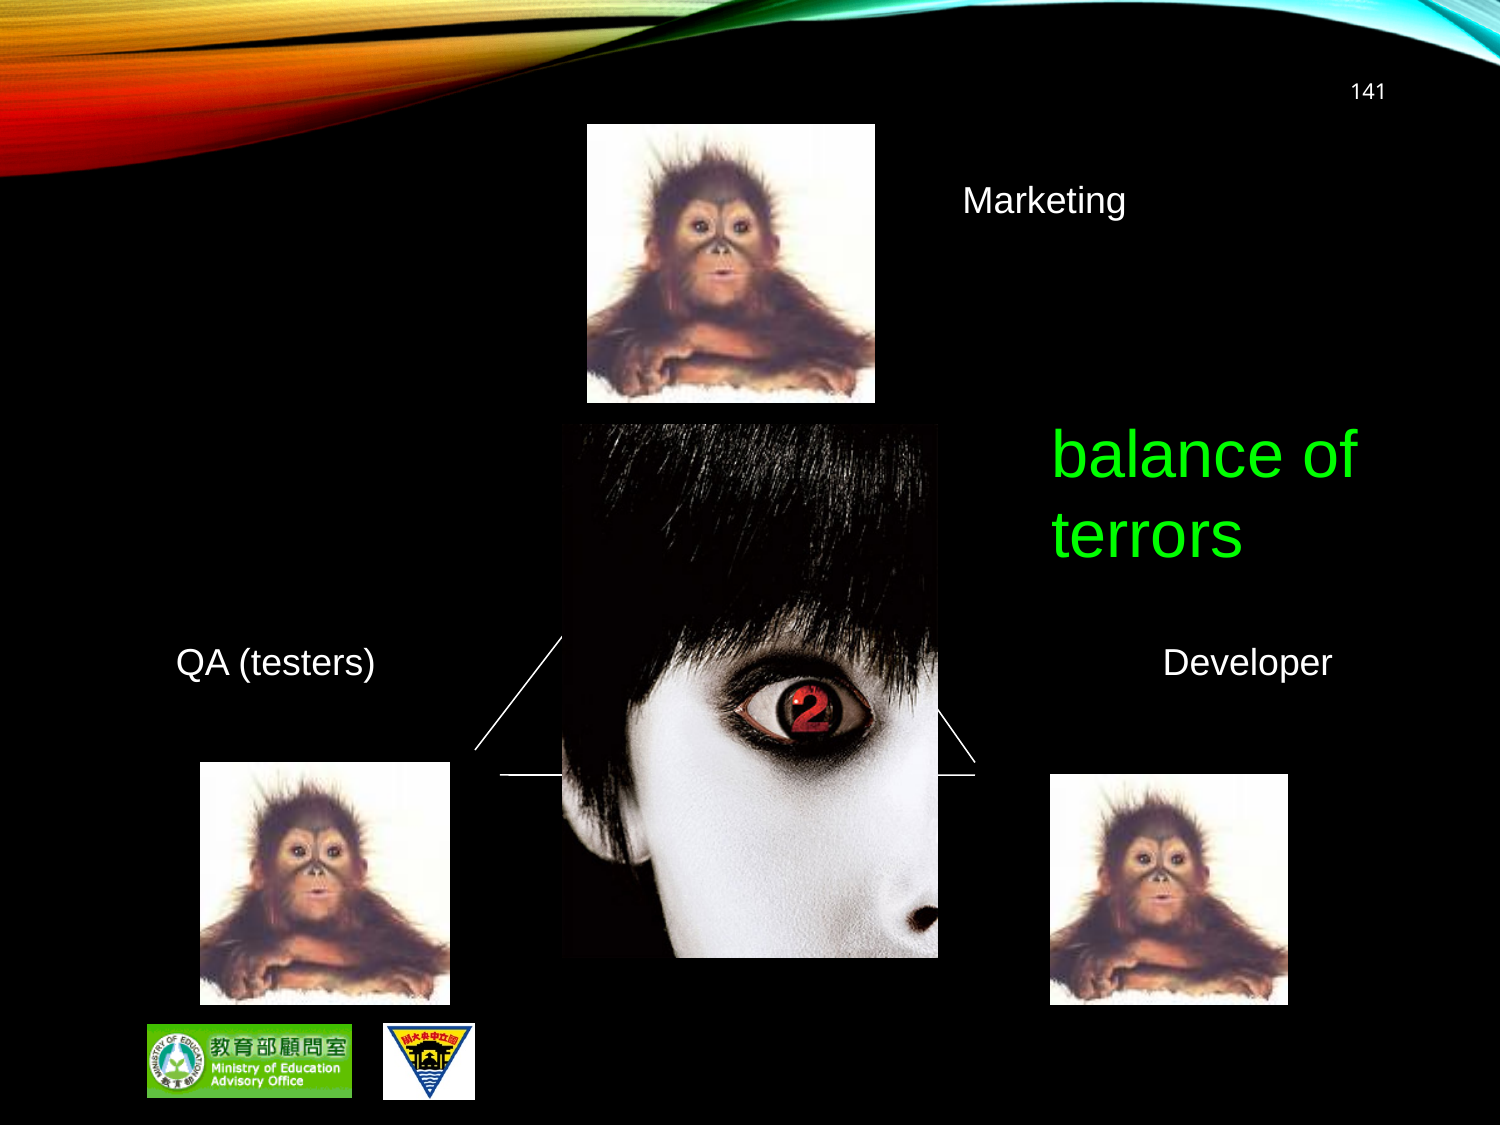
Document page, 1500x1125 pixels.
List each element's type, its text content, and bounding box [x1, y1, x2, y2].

text_box QA (testers) [161, 630, 392, 691]
text_box Developer [1147, 630, 1348, 691]
picture [562, 424, 938, 958]
picture [1049, 774, 1288, 1005]
text_box Marketing [947, 168, 1142, 229]
picture [0, 0, 1500, 404]
picture [383, 1023, 475, 1100]
slide_number 141 [1078, 62, 1403, 123]
picture [147, 1024, 352, 1098]
text_box balance of terrors [1036, 403, 1392, 578]
picture [199, 762, 451, 1005]
